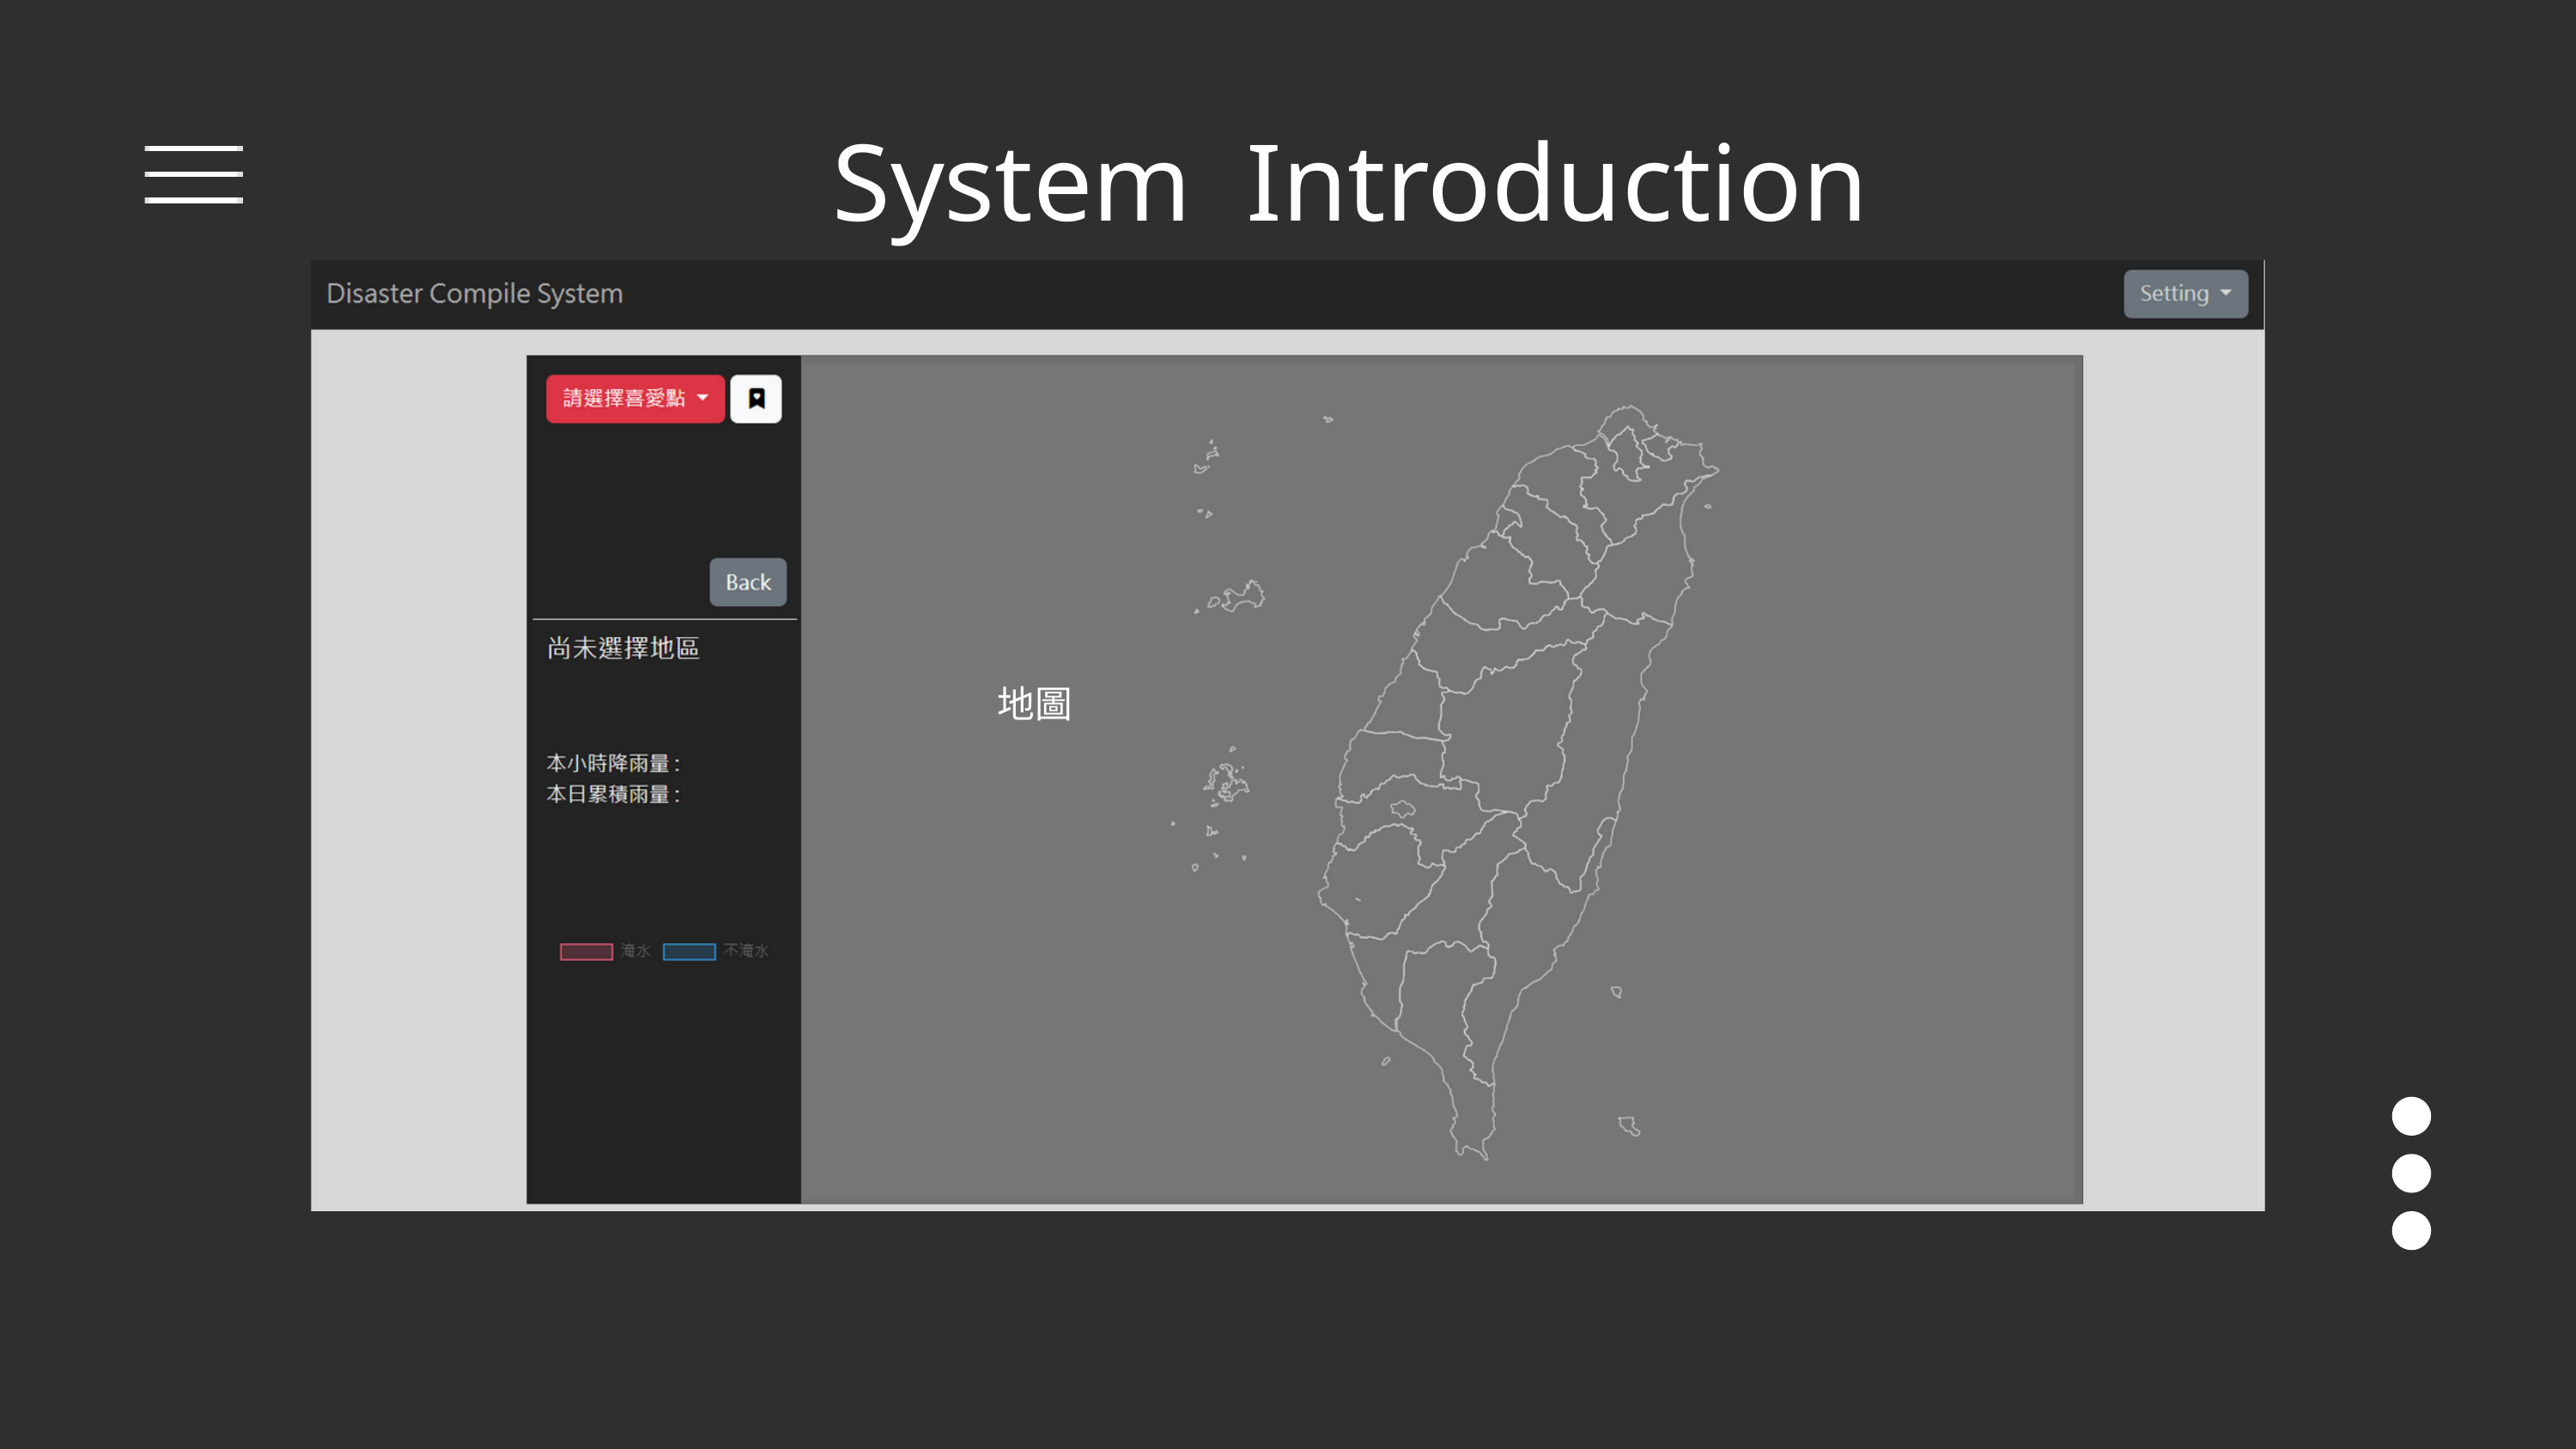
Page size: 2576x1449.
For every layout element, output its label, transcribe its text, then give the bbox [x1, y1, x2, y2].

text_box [800, 355, 2083, 1204]
text_box System Introduction [435, 103, 2265, 242]
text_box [2391, 1210, 2432, 1251]
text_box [2391, 1096, 2432, 1137]
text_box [310, 260, 2265, 1212]
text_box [2391, 1153, 2432, 1193]
text_box [144, 146, 243, 203]
